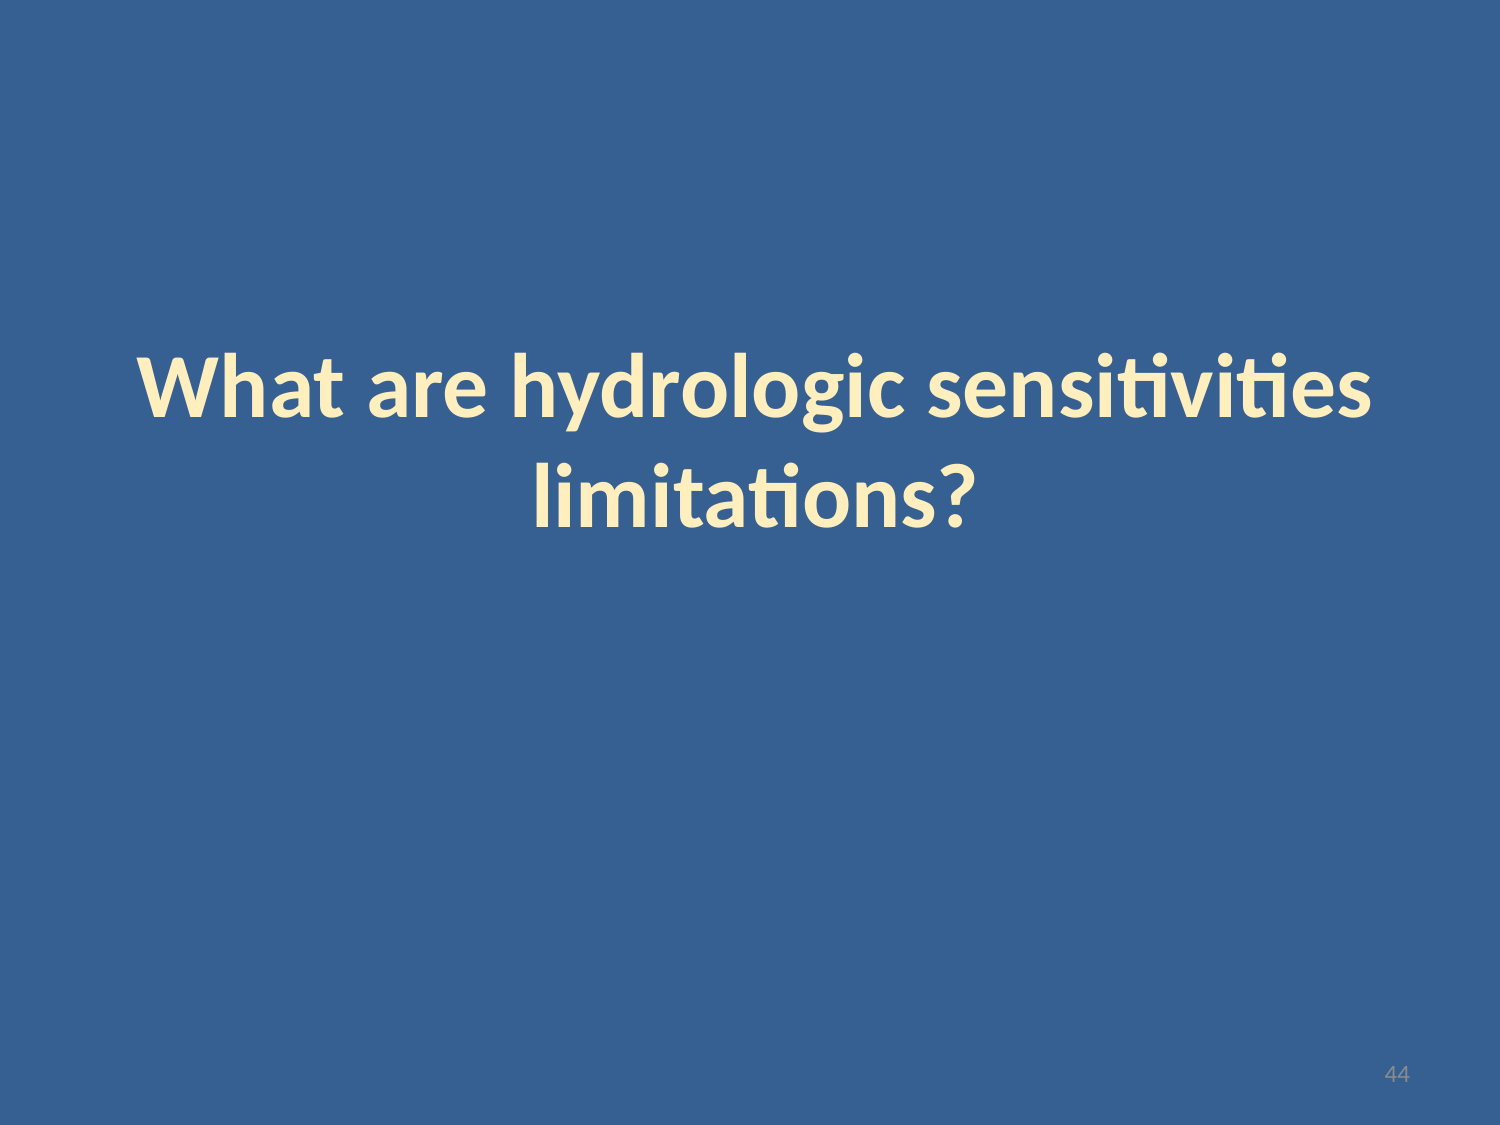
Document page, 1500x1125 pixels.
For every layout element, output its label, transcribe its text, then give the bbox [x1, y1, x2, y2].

title What are hydrologic sensitivities limitations? [5, 0, 1500, 900]
slide_number 44 [1074, 1042, 1425, 1103]
